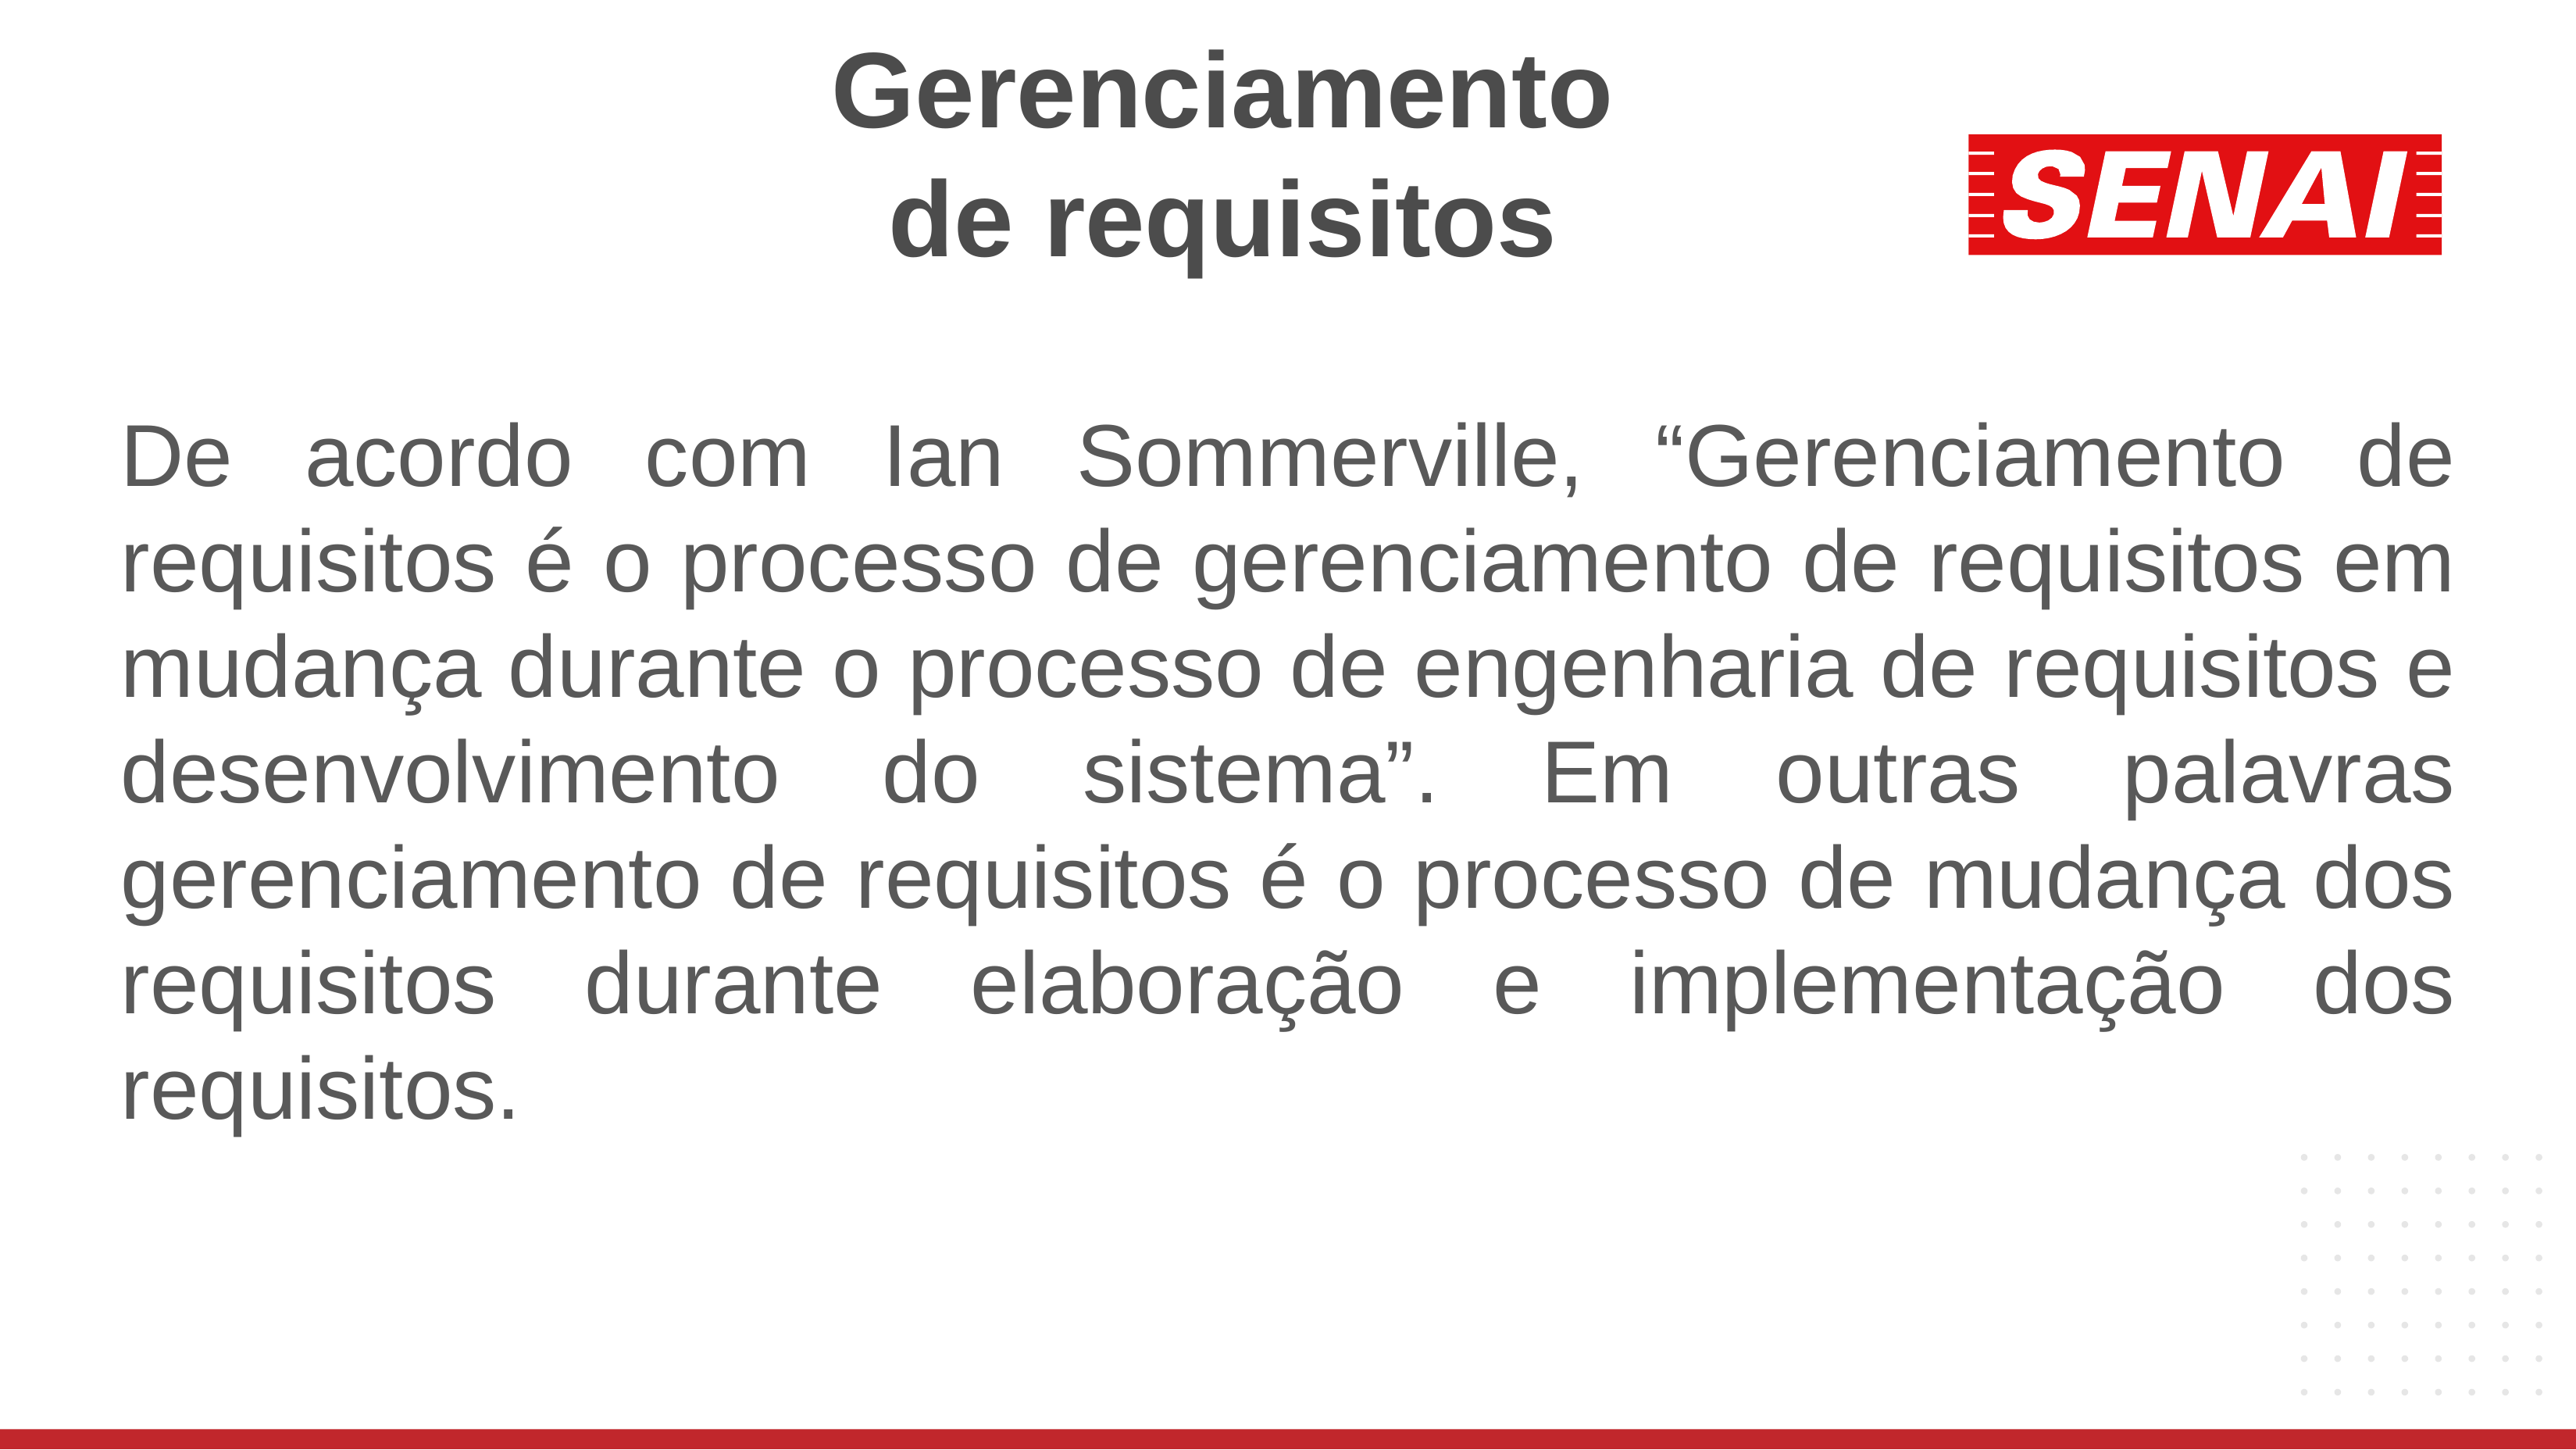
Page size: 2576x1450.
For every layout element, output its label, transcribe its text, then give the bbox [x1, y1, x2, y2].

text_box [2535, 1154, 2542, 1161]
text_box [2502, 1388, 2509, 1396]
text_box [1968, 134, 2442, 255]
text_box [2502, 1321, 2509, 1329]
text_box [2435, 1388, 2442, 1396]
text_box [2468, 1288, 2476, 1295]
text_box [2300, 1221, 2308, 1228]
text_box [2367, 1321, 2375, 1329]
text_box [2468, 1355, 2476, 1362]
text_box [2300, 1188, 2308, 1195]
text_box [2334, 1221, 2342, 1228]
text_box [2334, 1388, 2342, 1396]
text_box [2435, 1254, 2442, 1262]
text_box [2435, 1221, 2442, 1228]
text_box [2535, 1221, 2542, 1228]
text_box [2300, 1321, 2308, 1329]
text_box [2300, 1154, 2308, 1161]
text_box [2535, 1355, 2542, 1362]
text_box [2300, 1388, 2308, 1396]
text_box [2535, 1188, 2542, 1195]
text_box [2401, 1288, 2409, 1295]
text_box [2334, 1321, 2342, 1329]
text_box [2535, 1254, 2542, 1262]
text_box [2300, 1355, 2308, 1362]
text_box [2334, 1355, 2342, 1362]
text_box [2401, 1254, 2409, 1262]
text_box [2468, 1254, 2476, 1262]
title Gerenciamento de requisitos [805, 18, 1640, 278]
text_box [2435, 1355, 2442, 1362]
text_box [2334, 1154, 2342, 1161]
text_box [2535, 1288, 2542, 1295]
text_box [2502, 1221, 2509, 1228]
text_box [2334, 1288, 2342, 1295]
text_box [2435, 1321, 2442, 1329]
text_box [2468, 1321, 2476, 1329]
text_box [2502, 1288, 2509, 1295]
text_box [2334, 1254, 2342, 1262]
text_box [2468, 1388, 2476, 1396]
text_box [2367, 1188, 2375, 1195]
text_box [2435, 1288, 2442, 1295]
text_box [2502, 1188, 2509, 1195]
text_box [2401, 1188, 2409, 1195]
text_box [2300, 1254, 2308, 1262]
text_box [2367, 1221, 2375, 1228]
text_box [2535, 1388, 2542, 1396]
text_box [2502, 1355, 2509, 1362]
text_box [2468, 1188, 2476, 1195]
text_box [2401, 1154, 2409, 1161]
text_box [2502, 1254, 2509, 1262]
text_box De acordo com Ian Sommerville, “Gerenciamento de requisitos é o processo de gerenciamento de requisitos em mudança durante o processo de engenharia de requisitos e desenvolvimento do sistema”. Em outras palavras gerenciamento de requisitos é o processo de mudança dos requisitos durante elaboração e implementação dos requisitos. [109, 392, 2467, 1143]
text_box [2367, 1254, 2375, 1262]
text_box [2435, 1188, 2442, 1195]
text_box [2502, 1154, 2509, 1161]
text_box [2367, 1288, 2375, 1295]
text_box [2401, 1321, 2409, 1329]
text_box [2367, 1355, 2375, 1362]
text_box [2300, 1288, 2308, 1295]
text_box [2535, 1321, 2542, 1329]
text_box [2367, 1388, 2375, 1396]
text_box [2401, 1221, 2409, 1228]
text_box [2401, 1355, 2409, 1362]
text_box [2334, 1188, 2342, 1195]
text_box [2401, 1388, 2409, 1396]
text_box [2367, 1154, 2375, 1161]
text_box [2435, 1154, 2442, 1161]
text_box [2468, 1221, 2476, 1228]
text_box [2468, 1154, 2476, 1161]
text_box [0, 1429, 2576, 1449]
